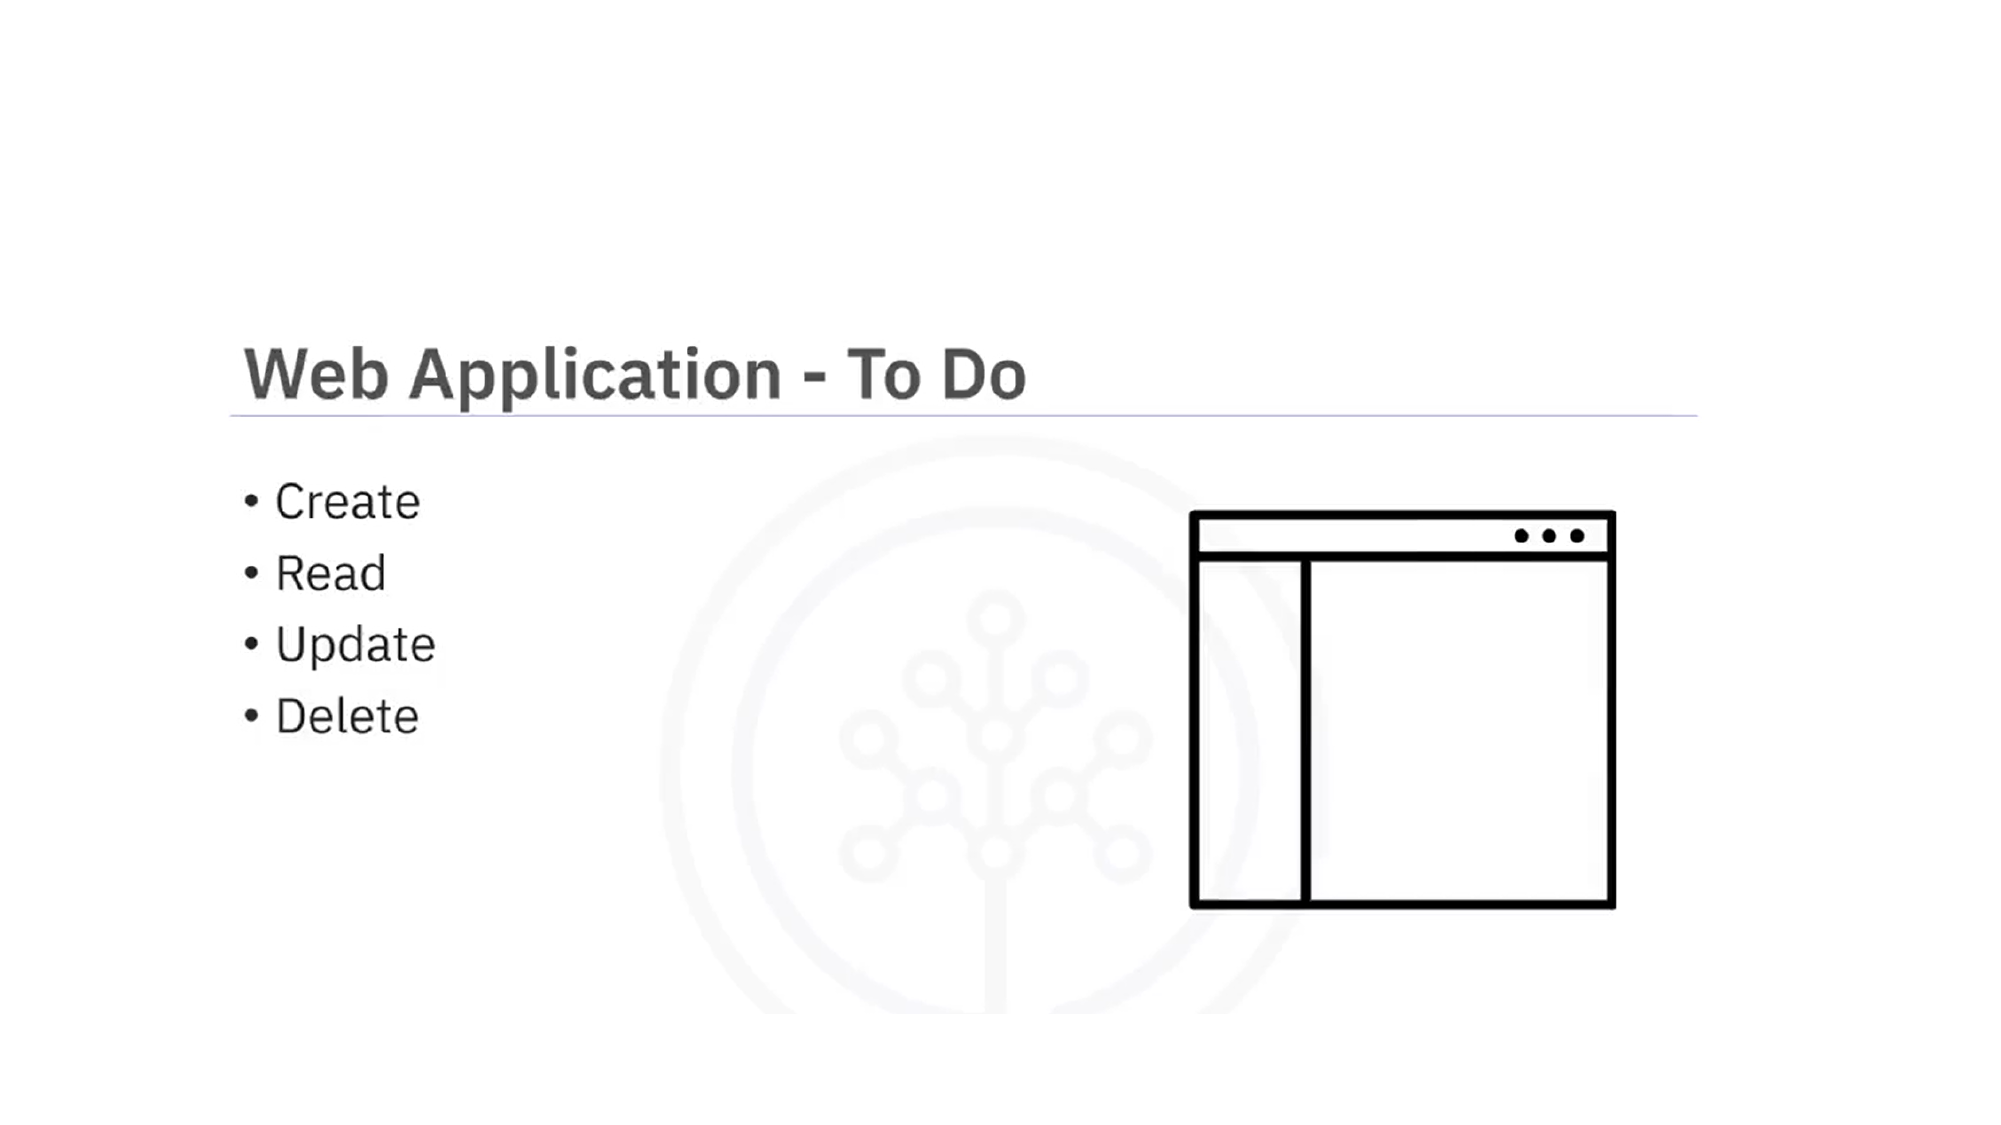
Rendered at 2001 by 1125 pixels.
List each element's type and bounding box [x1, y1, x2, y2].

list [219, 299, 1781, 1014]
